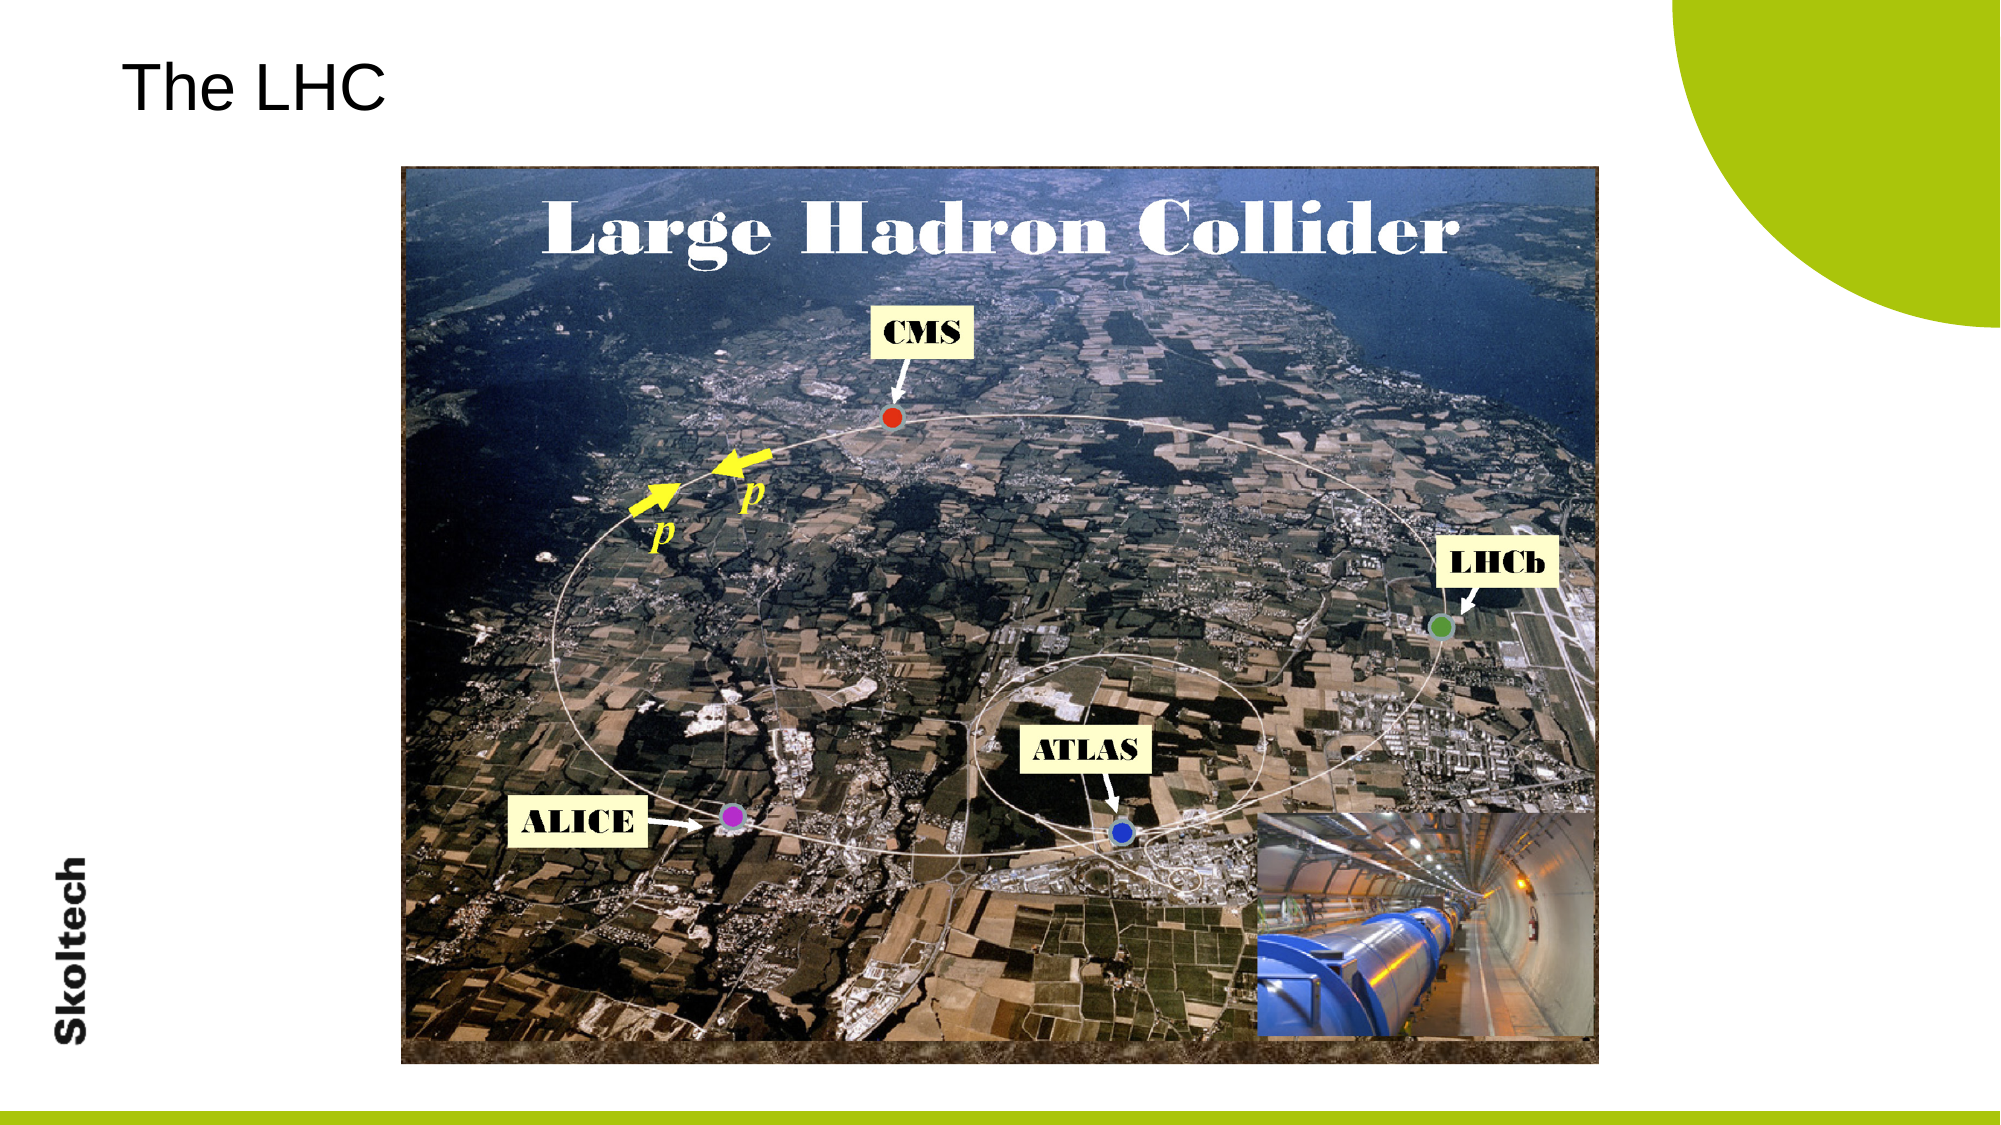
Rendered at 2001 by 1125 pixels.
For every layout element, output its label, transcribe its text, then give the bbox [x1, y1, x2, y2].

picture [54, 853, 86, 1050]
text_box The LHC [106, 36, 979, 132]
picture [401, 152, 1599, 1077]
